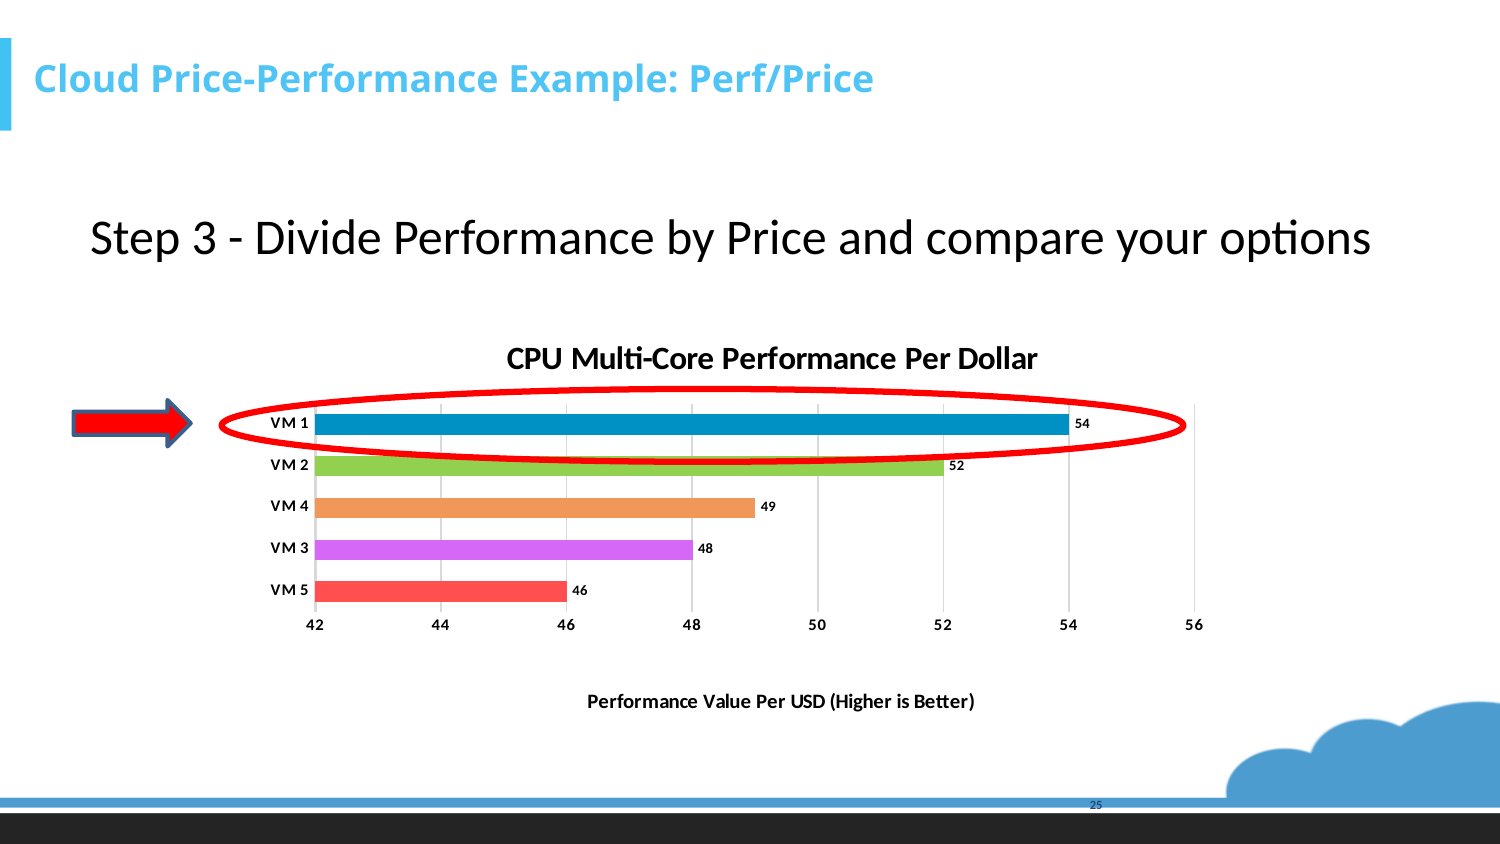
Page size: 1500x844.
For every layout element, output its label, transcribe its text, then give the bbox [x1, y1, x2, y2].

text_box [219, 410, 254, 441]
picture [0, 0, 1500, 844]
slide_number 25 [1074, 782, 1425, 827]
list Step 3 - Divide Performance by Price and compare your options [75, 196, 1425, 754]
title Cloud Price-Performance Example: Perf/Price [0, 6, 1130, 148]
chart [259, 334, 1222, 720]
text_box [71, 398, 193, 449]
text_box [0, 36, 14, 133]
